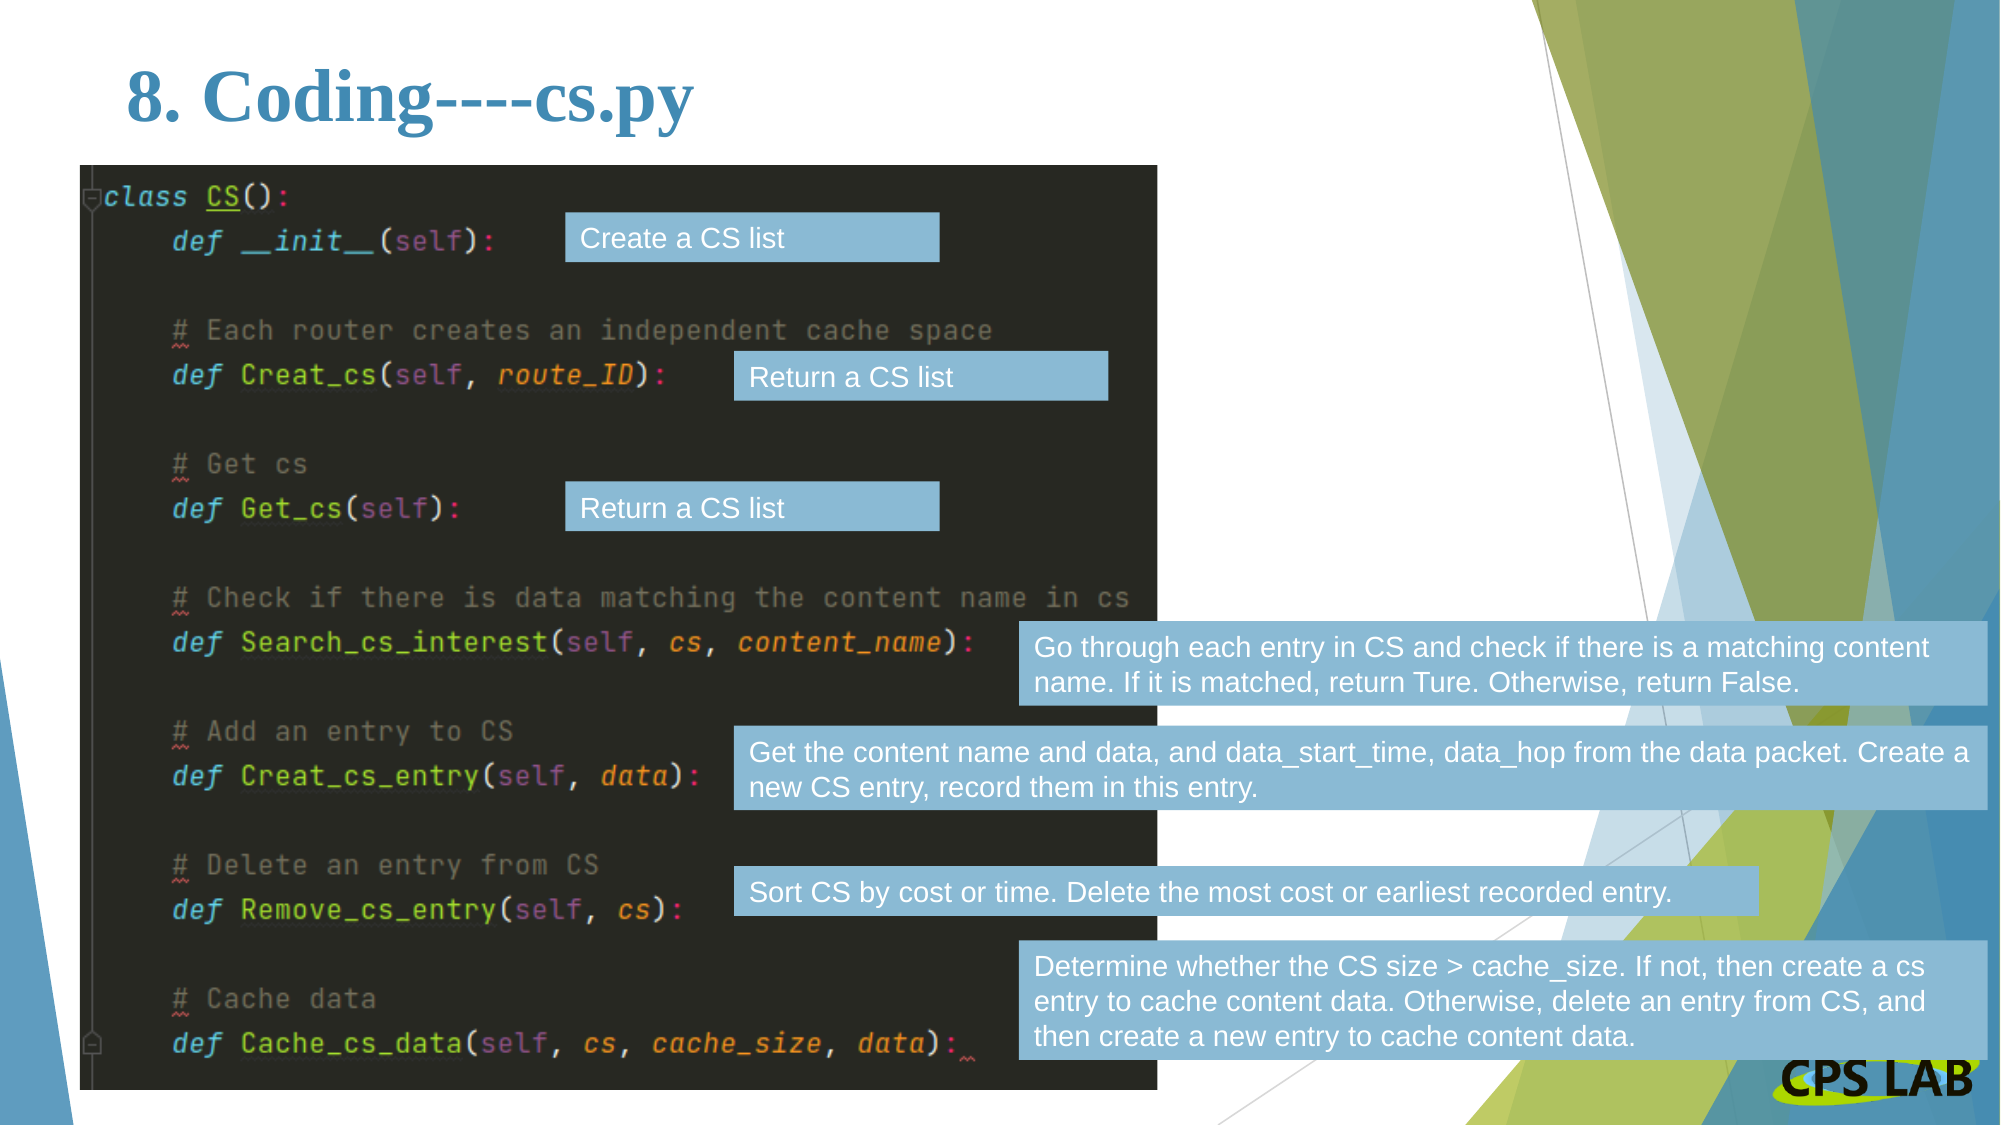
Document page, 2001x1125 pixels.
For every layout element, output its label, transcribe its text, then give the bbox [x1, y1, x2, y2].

text_box Get the content name and data, and data_start_time, data_hop from the data packet. Create a new CS entry, record them in this entry. [1162, 725, 1988, 811]
text_box Sort CS by cost or time. Delete the most cost or earliest recorded entry. [1162, 866, 1759, 916]
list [79, 165, 1158, 1090]
picture [1772, 1060, 1980, 1106]
text_box Go through each entry in CS and check if there is a matching content name. If it is matched, return Ture. Otherwise, return False. [1162, 621, 1988, 706]
text_box Determine whether the CS size > cache_size. If not, then create a cs entry to cache content data. Otherwise, delete an entry from CS, and then create a new entry to cache content data. [1162, 940, 1988, 1060]
title 8. Coding----cs.py [111, 38, 1546, 166]
